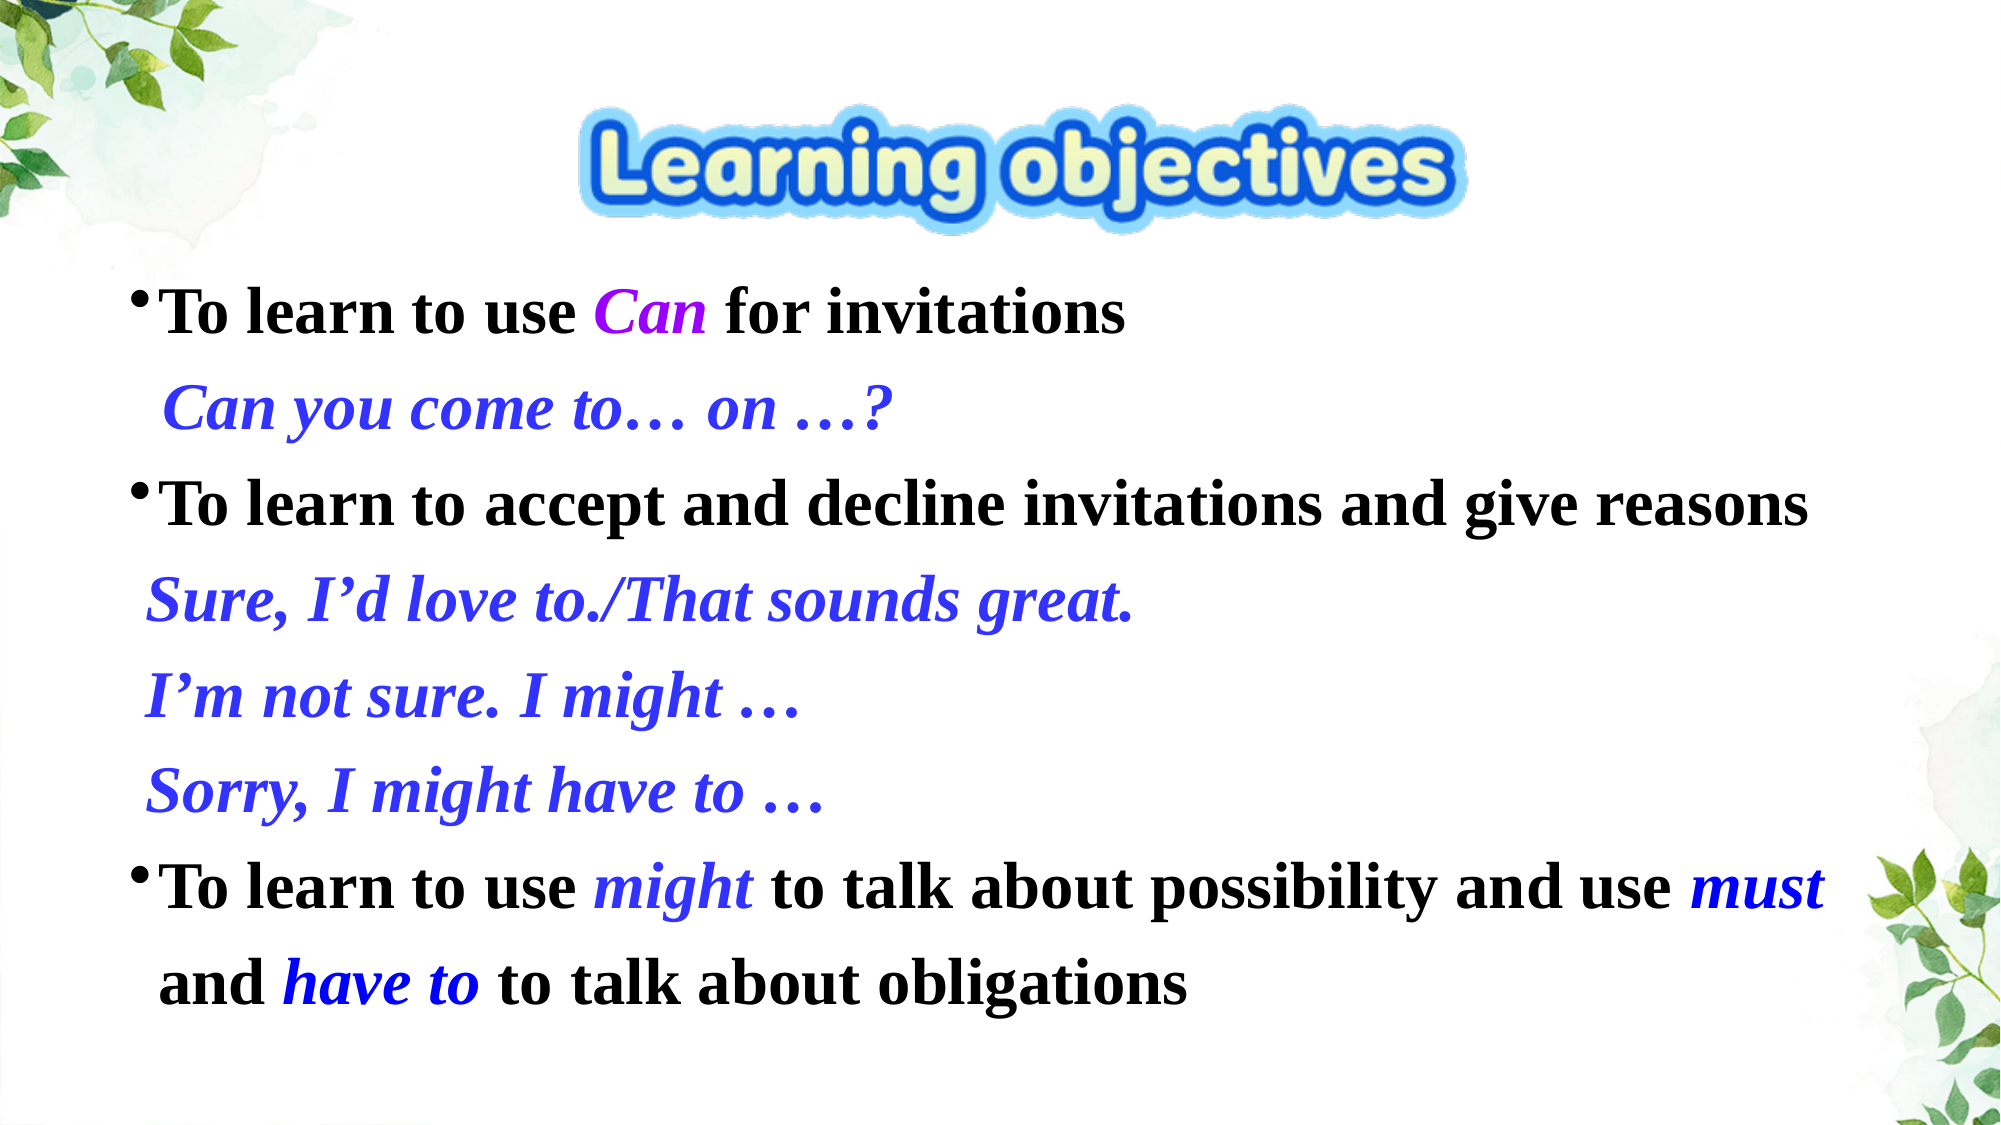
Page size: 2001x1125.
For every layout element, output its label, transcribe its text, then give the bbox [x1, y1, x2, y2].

picture [0, 0, 2001, 1125]
text_box To learn to use Can for invitations Can you come to… on …? To learn to accept and decline invitations and give reasons Sure, I’d love to./That sounds great. I’m not sure. I might … Sorry, I might have to … To learn to use might to talk about possibility and use must and have to to talk about obligations [114, 243, 1851, 1026]
